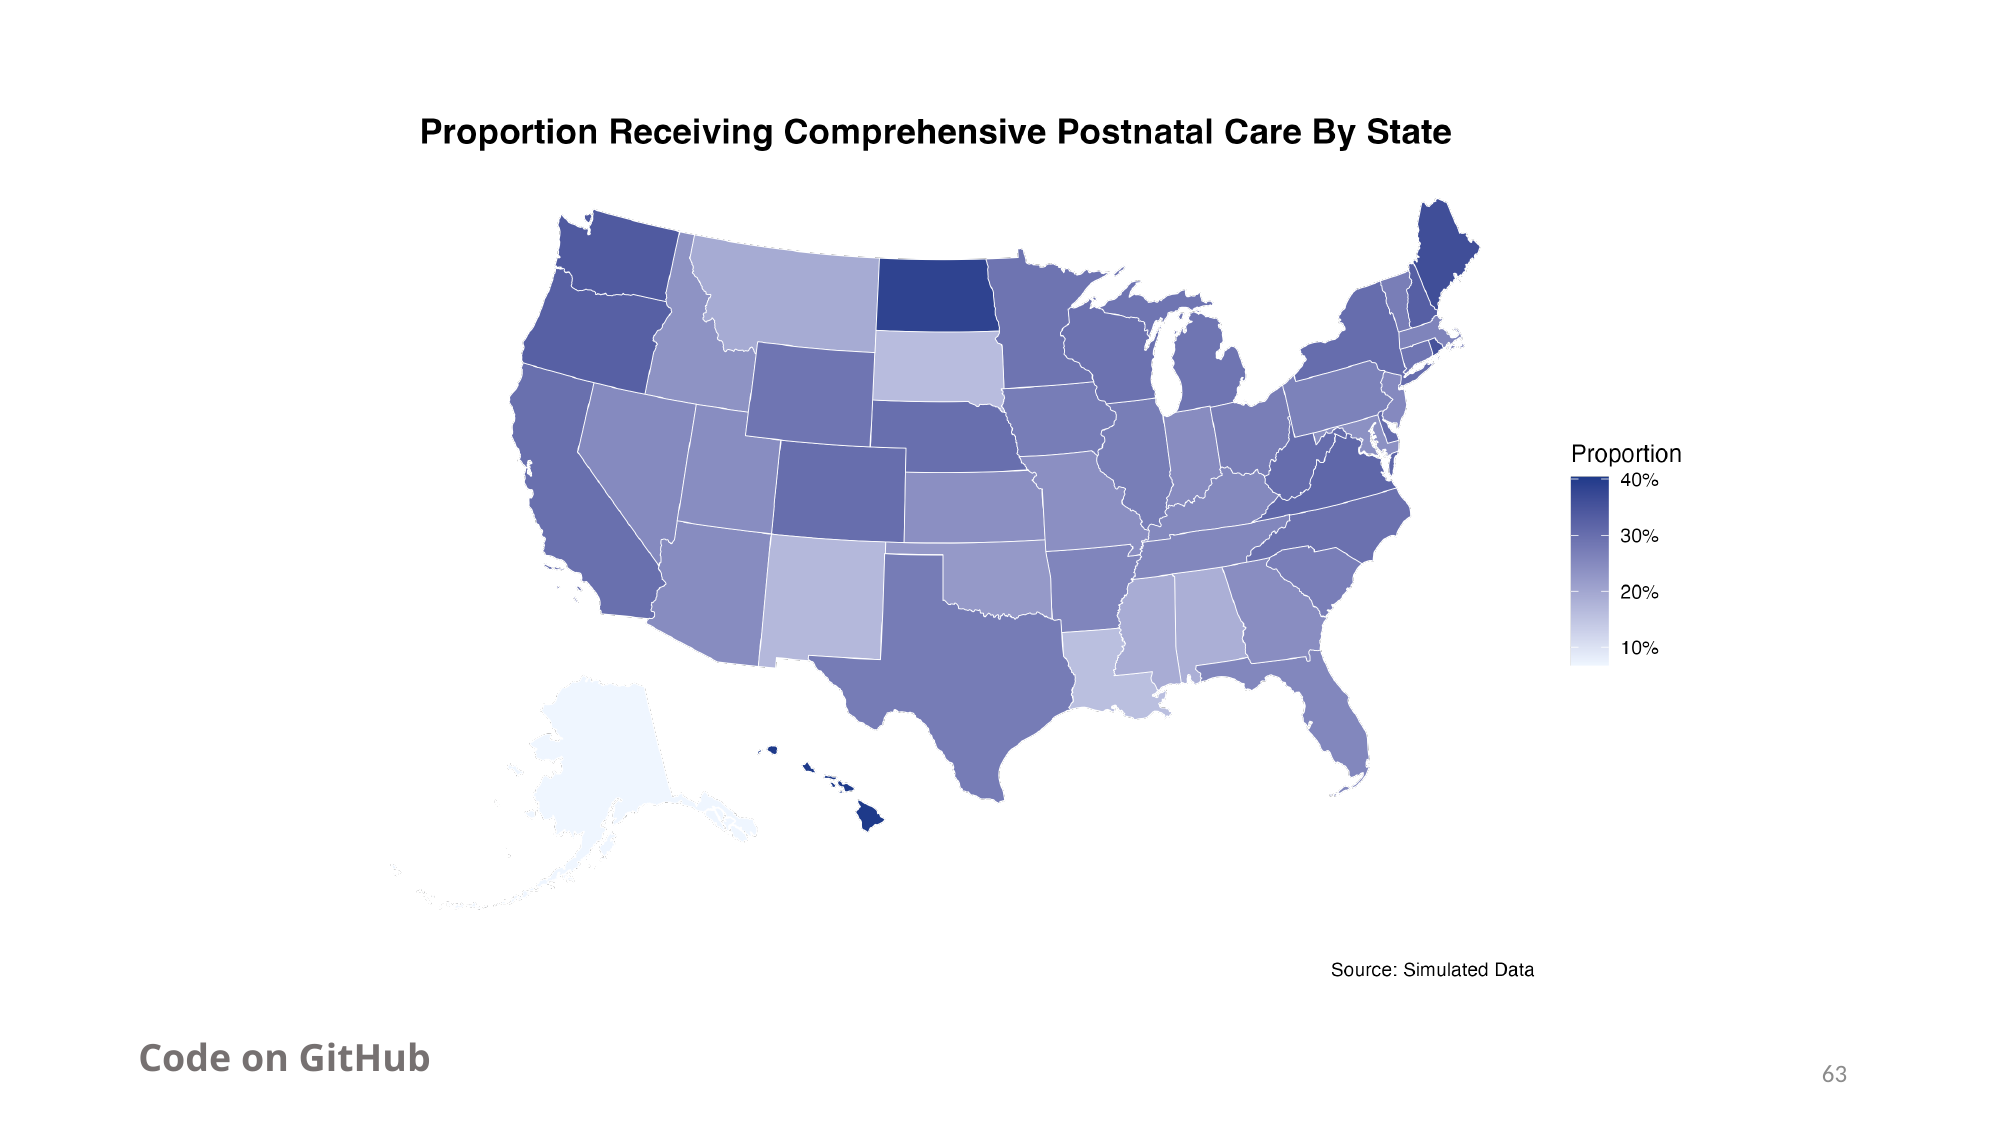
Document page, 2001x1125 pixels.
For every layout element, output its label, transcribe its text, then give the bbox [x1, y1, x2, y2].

text_box Code on GitHub [123, 1026, 447, 1087]
picture [65, 106, 1959, 992]
slide_number 63 [1412, 1042, 1863, 1103]
